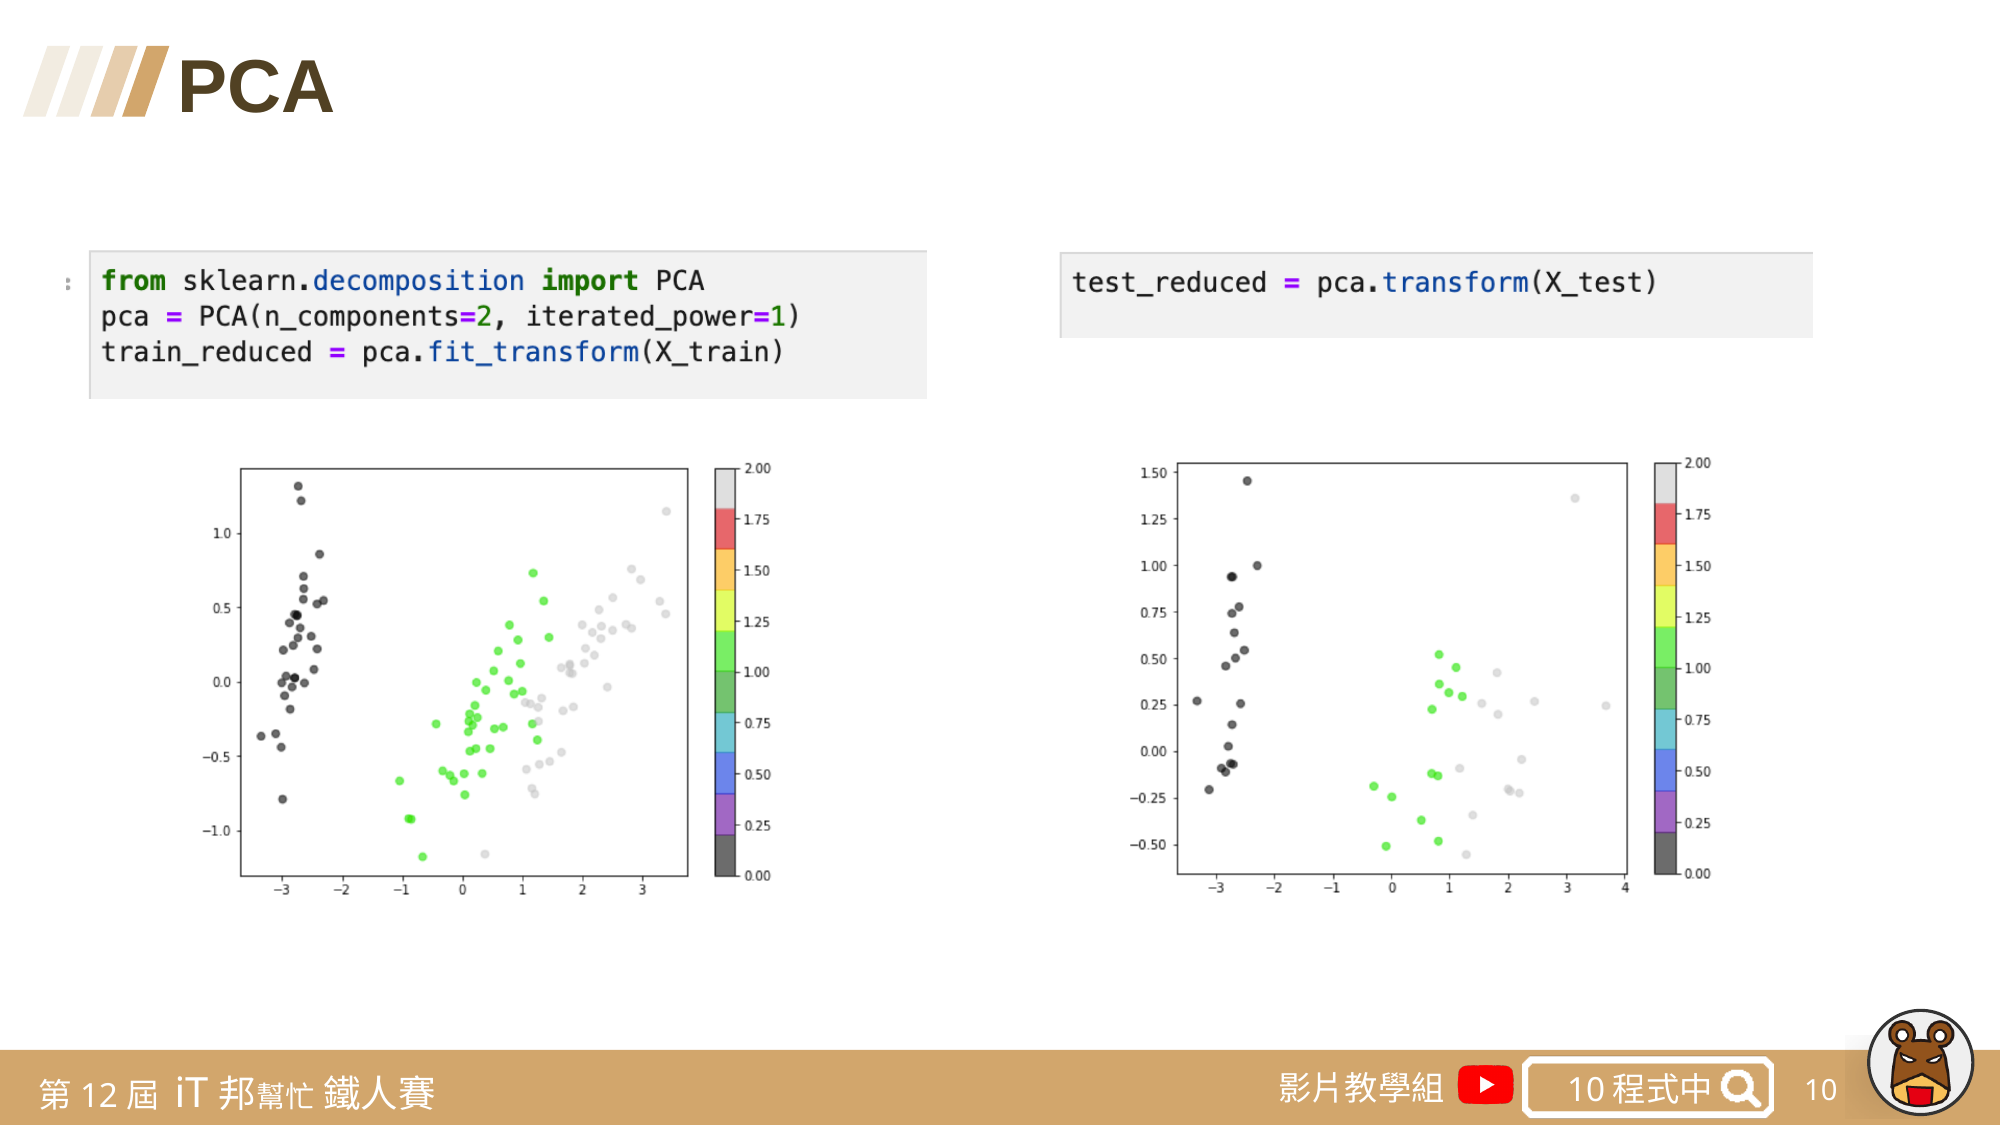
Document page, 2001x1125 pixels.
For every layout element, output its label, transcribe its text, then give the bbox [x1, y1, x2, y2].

picture [66, 244, 927, 399]
picture [1871, 1012, 1971, 1112]
picture [200, 451, 793, 911]
list PCA [162, 40, 1691, 138]
picture [1130, 451, 1727, 911]
picture [1410, 962, 1774, 1125]
picture [1043, 231, 1813, 338]
